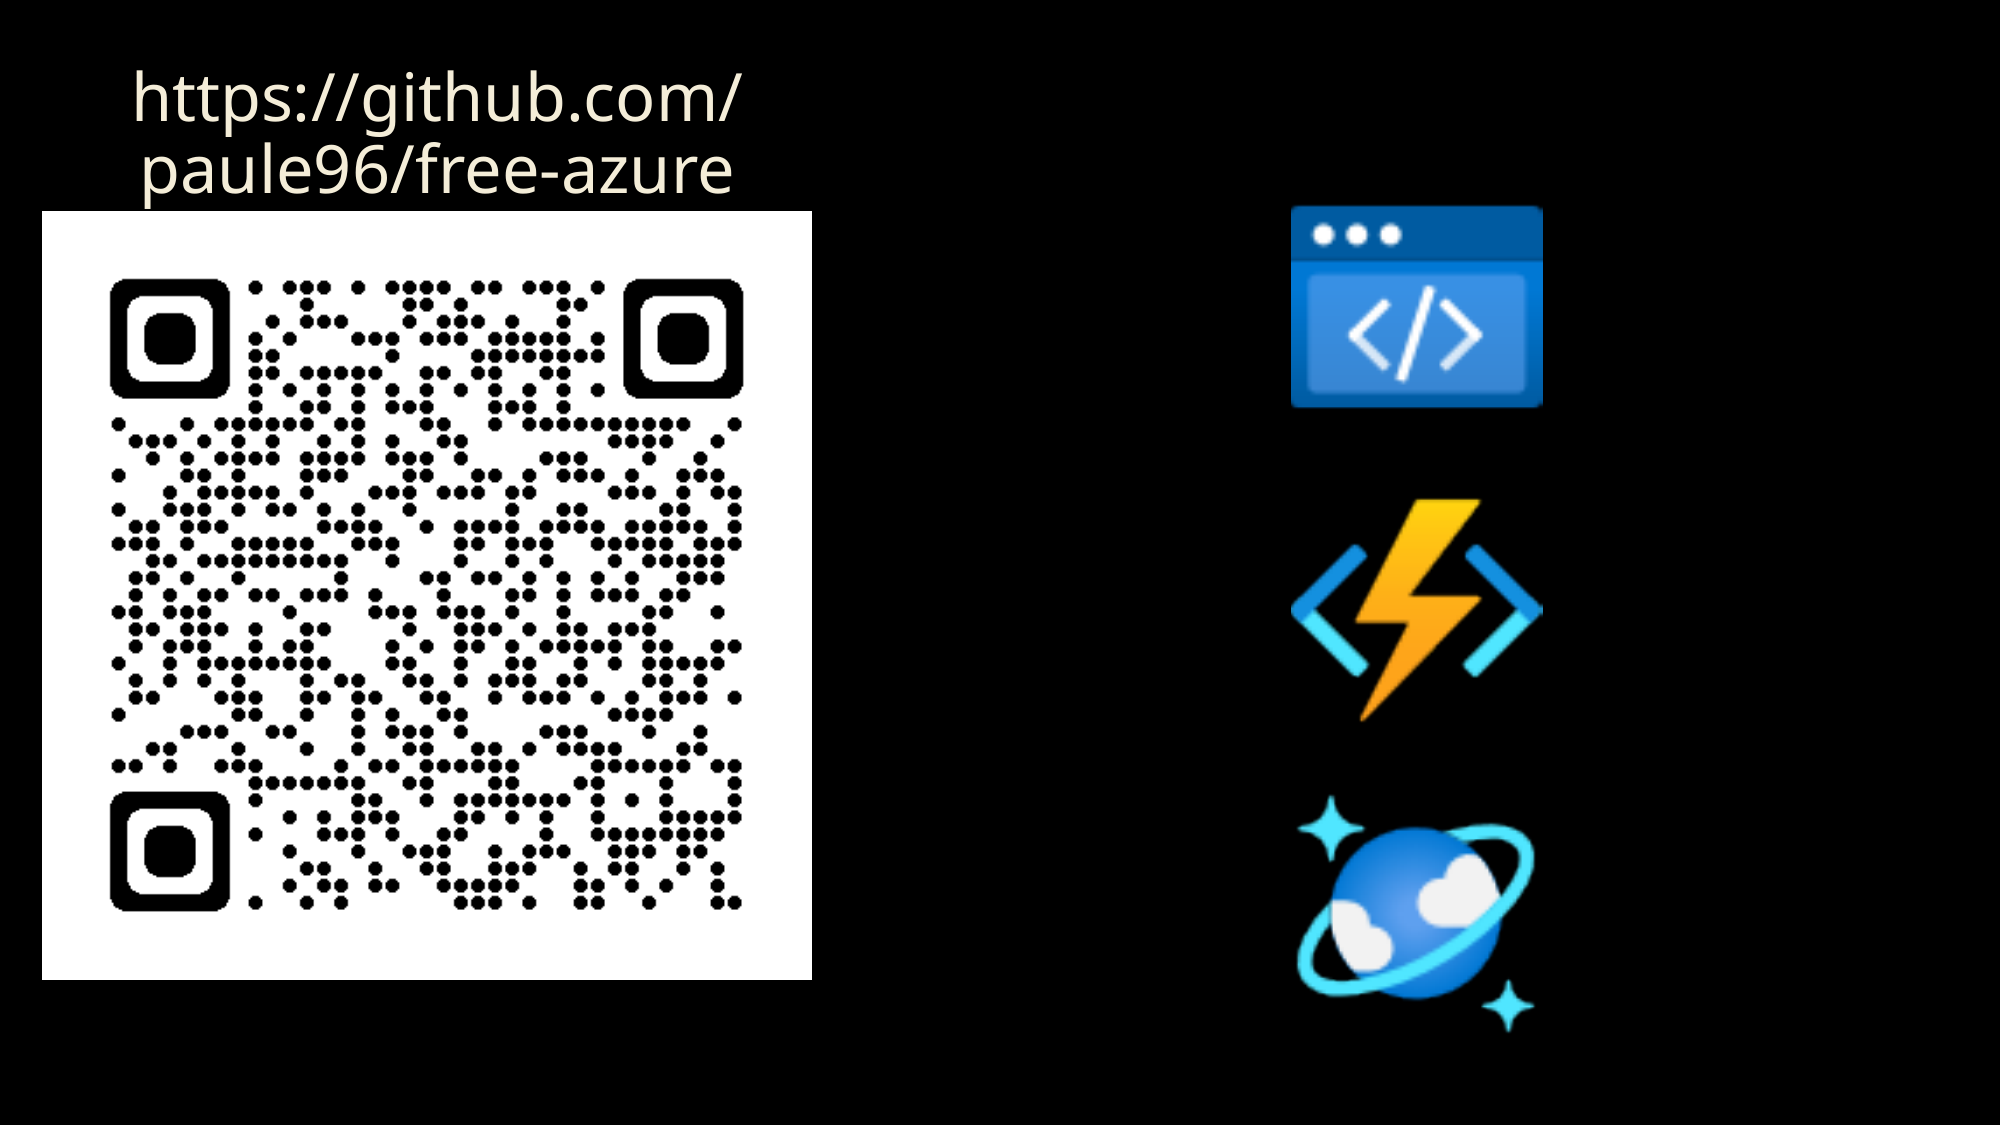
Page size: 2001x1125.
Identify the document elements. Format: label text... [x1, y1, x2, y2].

picture [1291, 182, 1543, 434]
picture [1291, 485, 1543, 738]
picture [1291, 789, 1543, 1041]
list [42, 210, 812, 981]
title https://github.com/paule96/free-azure [23, 32, 852, 239]
